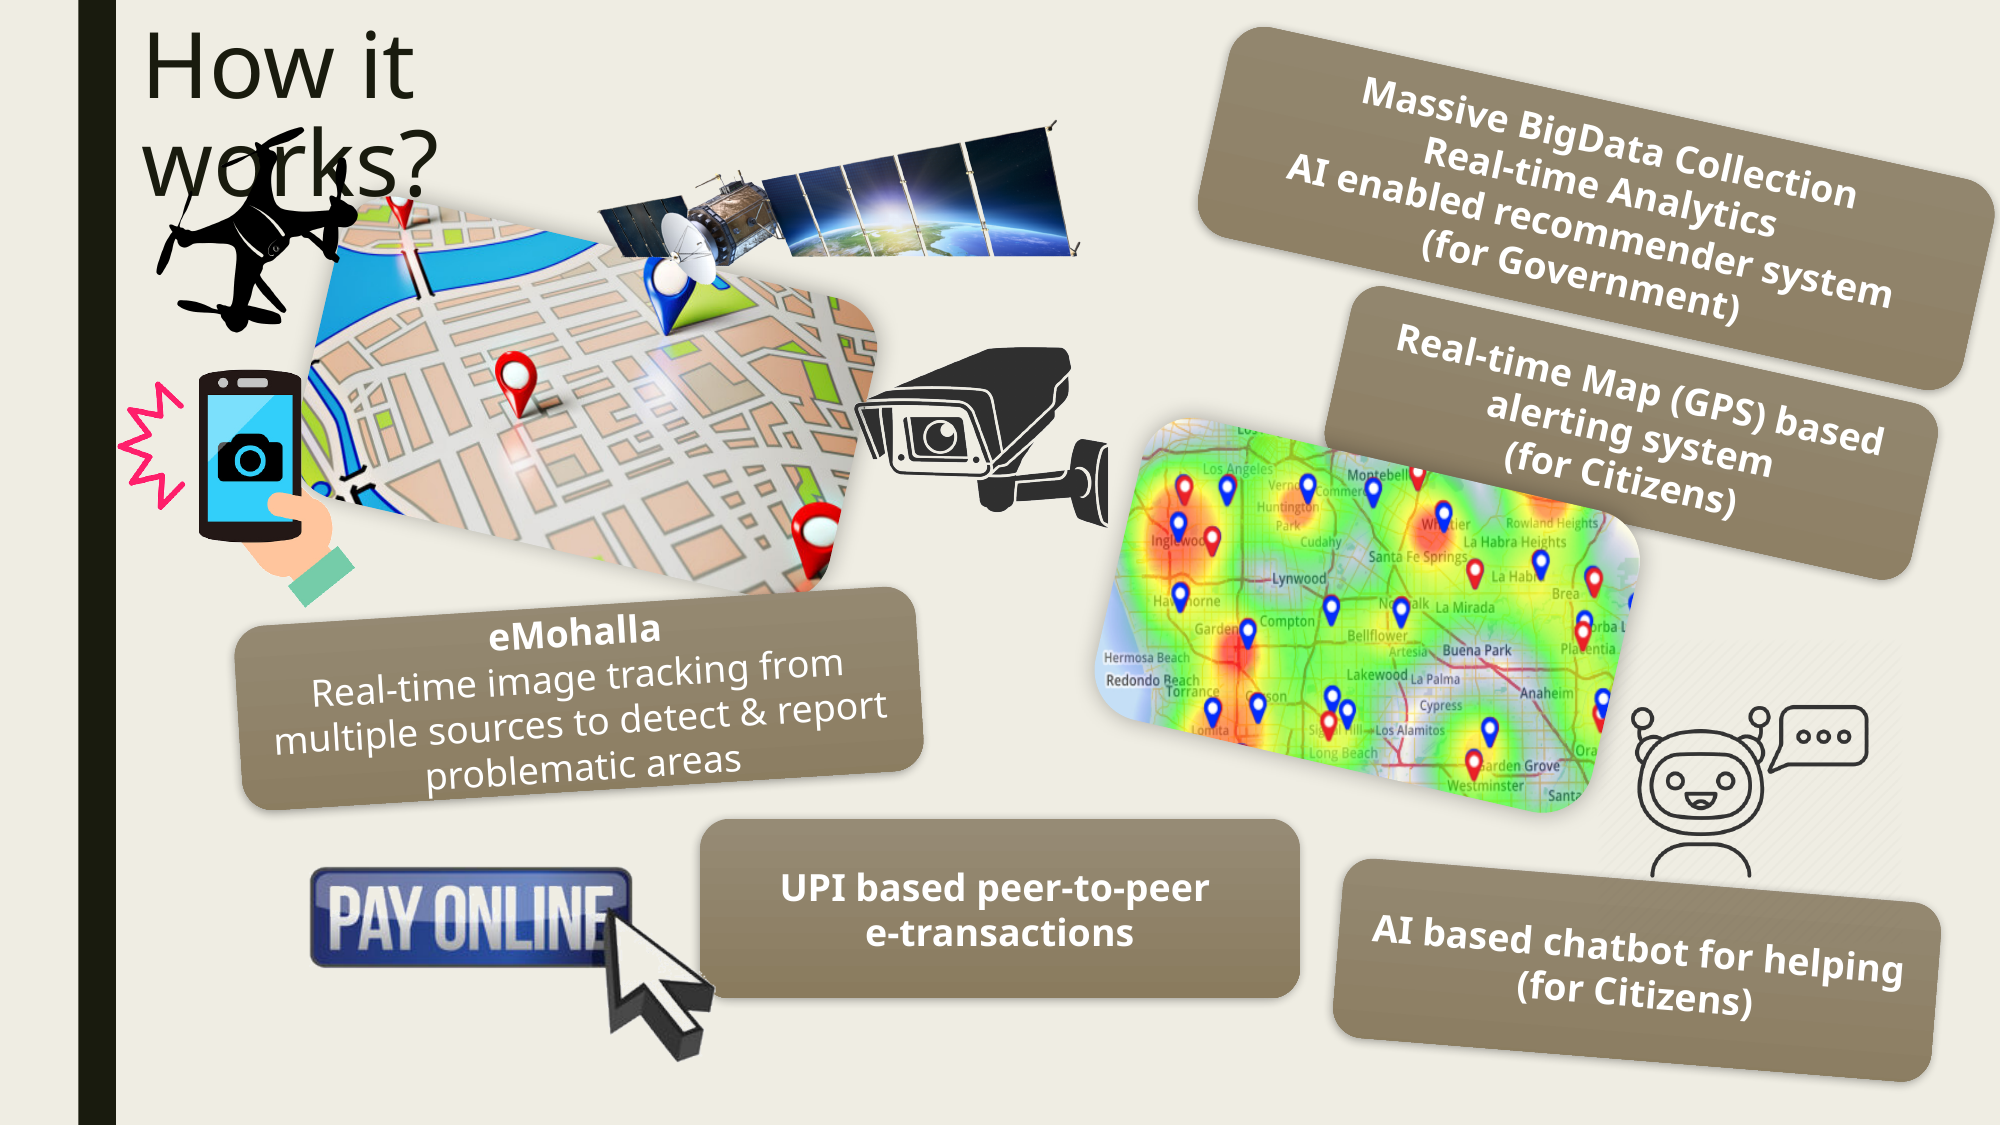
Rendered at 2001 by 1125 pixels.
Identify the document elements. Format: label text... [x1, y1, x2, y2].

title How it works? [126, 12, 657, 131]
picture [284, 835, 737, 1073]
text_box Real-time Map (GPS) based alerting system (for Citizens) [1324, 286, 1938, 580]
text_box UPI based peer-to-peer e-transactions [703, 818, 1300, 999]
text_box Massive BigData Collection Real-time Analytics AI enabled recommender system (for Government) [1198, 27, 1995, 390]
picture [116, 0, 1903, 944]
text_box AI based chatbot for helping (for Citizens) [1333, 858, 1941, 1082]
text_box eMohalla Real-time image tracking from multiple sources to detect & report problematic areas [234, 586, 924, 810]
